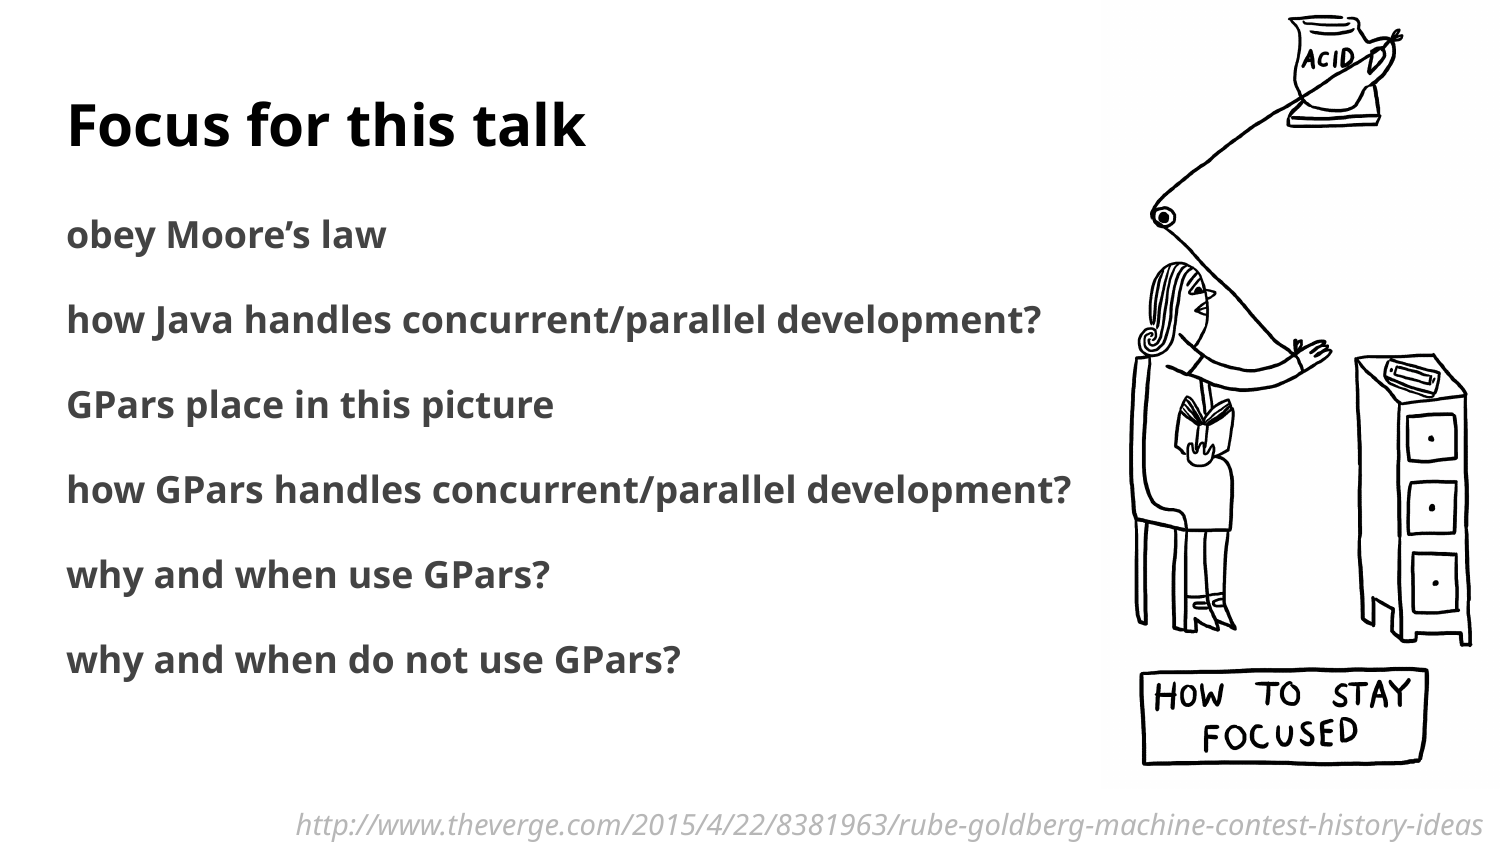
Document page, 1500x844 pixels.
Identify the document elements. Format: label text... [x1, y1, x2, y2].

title Focus for this talk [51, 72, 1096, 167]
picture [1101, 0, 1500, 789]
text_box http://www.theverge.com/2015/4/22/8381963/rube-goldberg-machine-contest-history-ideas [251, 803, 1500, 844]
list obey Moore’s law how Java handles concurrent/parallel development? GPars place in this picture how GPars handles concurrent/parallel development? why and when use GPars? why and when do not use GPars? [51, 189, 1096, 750]
